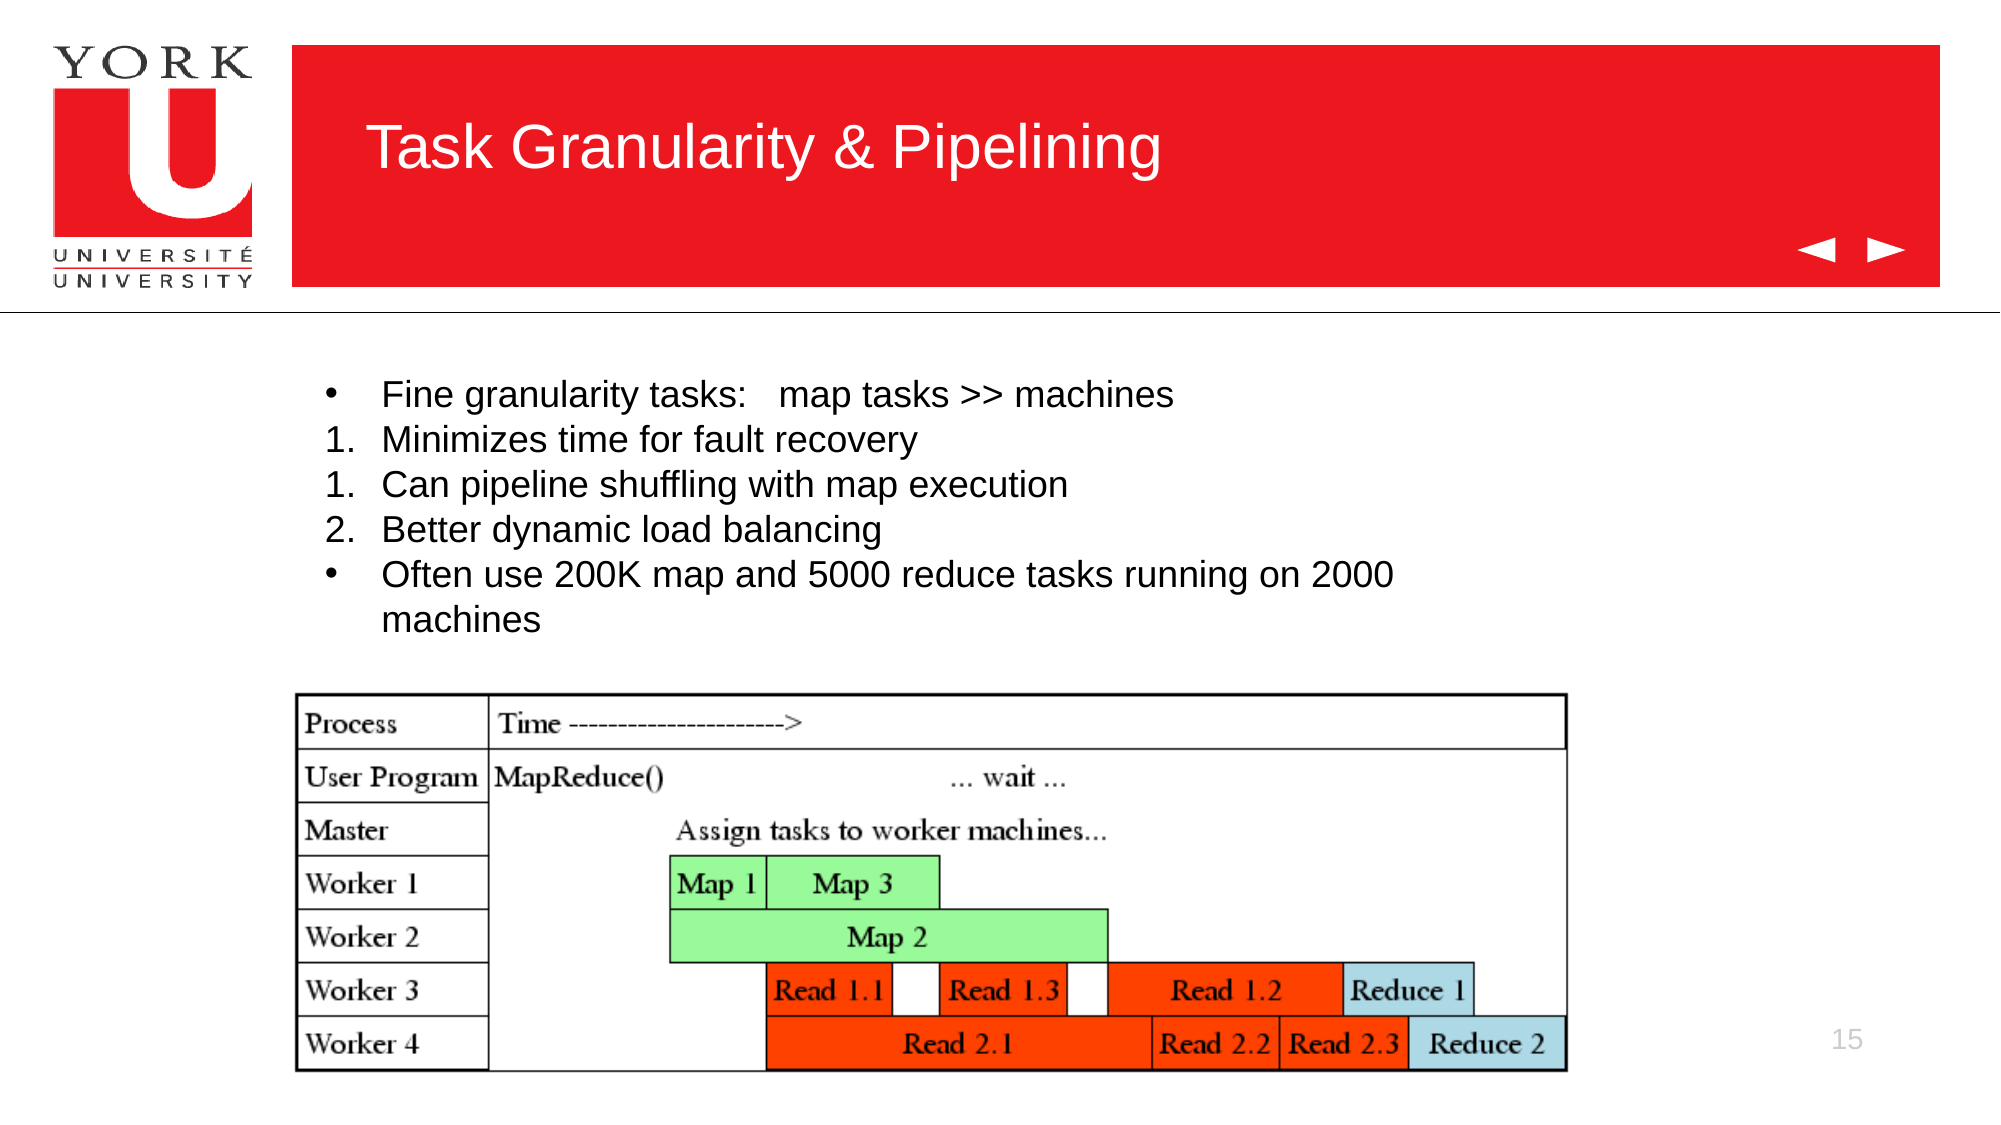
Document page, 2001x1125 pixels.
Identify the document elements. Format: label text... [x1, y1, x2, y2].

picture [0, 313, 2000, 1125]
title Task Granularity & Pipelining [350, 50, 1850, 238]
list [266, 362, 1767, 1038]
text_box Fine granularity tasks: map tasks >> machines Minimizes time for fault recovery Can pipeline shuffling with map execution Better dynamic load balancing Often use 200K map and 5000 reduce tasks running on 2000 machines [310, 362, 1559, 648]
picture [0, 0, 2000, 312]
slide_number 14 [1797, 1012, 1898, 1088]
